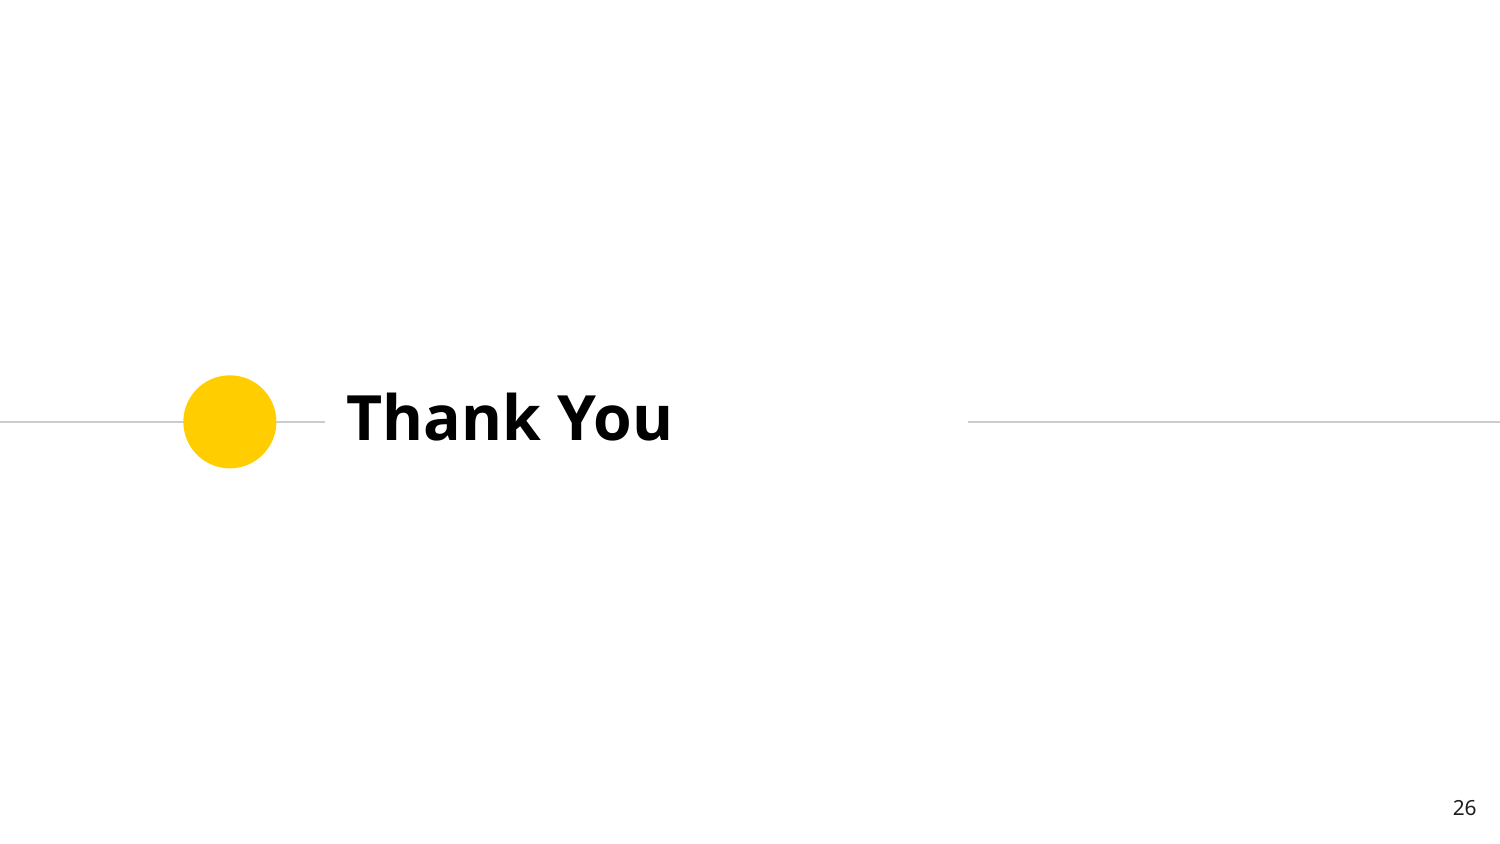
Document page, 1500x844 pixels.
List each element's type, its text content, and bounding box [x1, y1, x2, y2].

slide_number 26 [1401, 779, 1492, 844]
title Thank You [331, 277, 954, 469]
text_box [186, 375, 276, 468]
